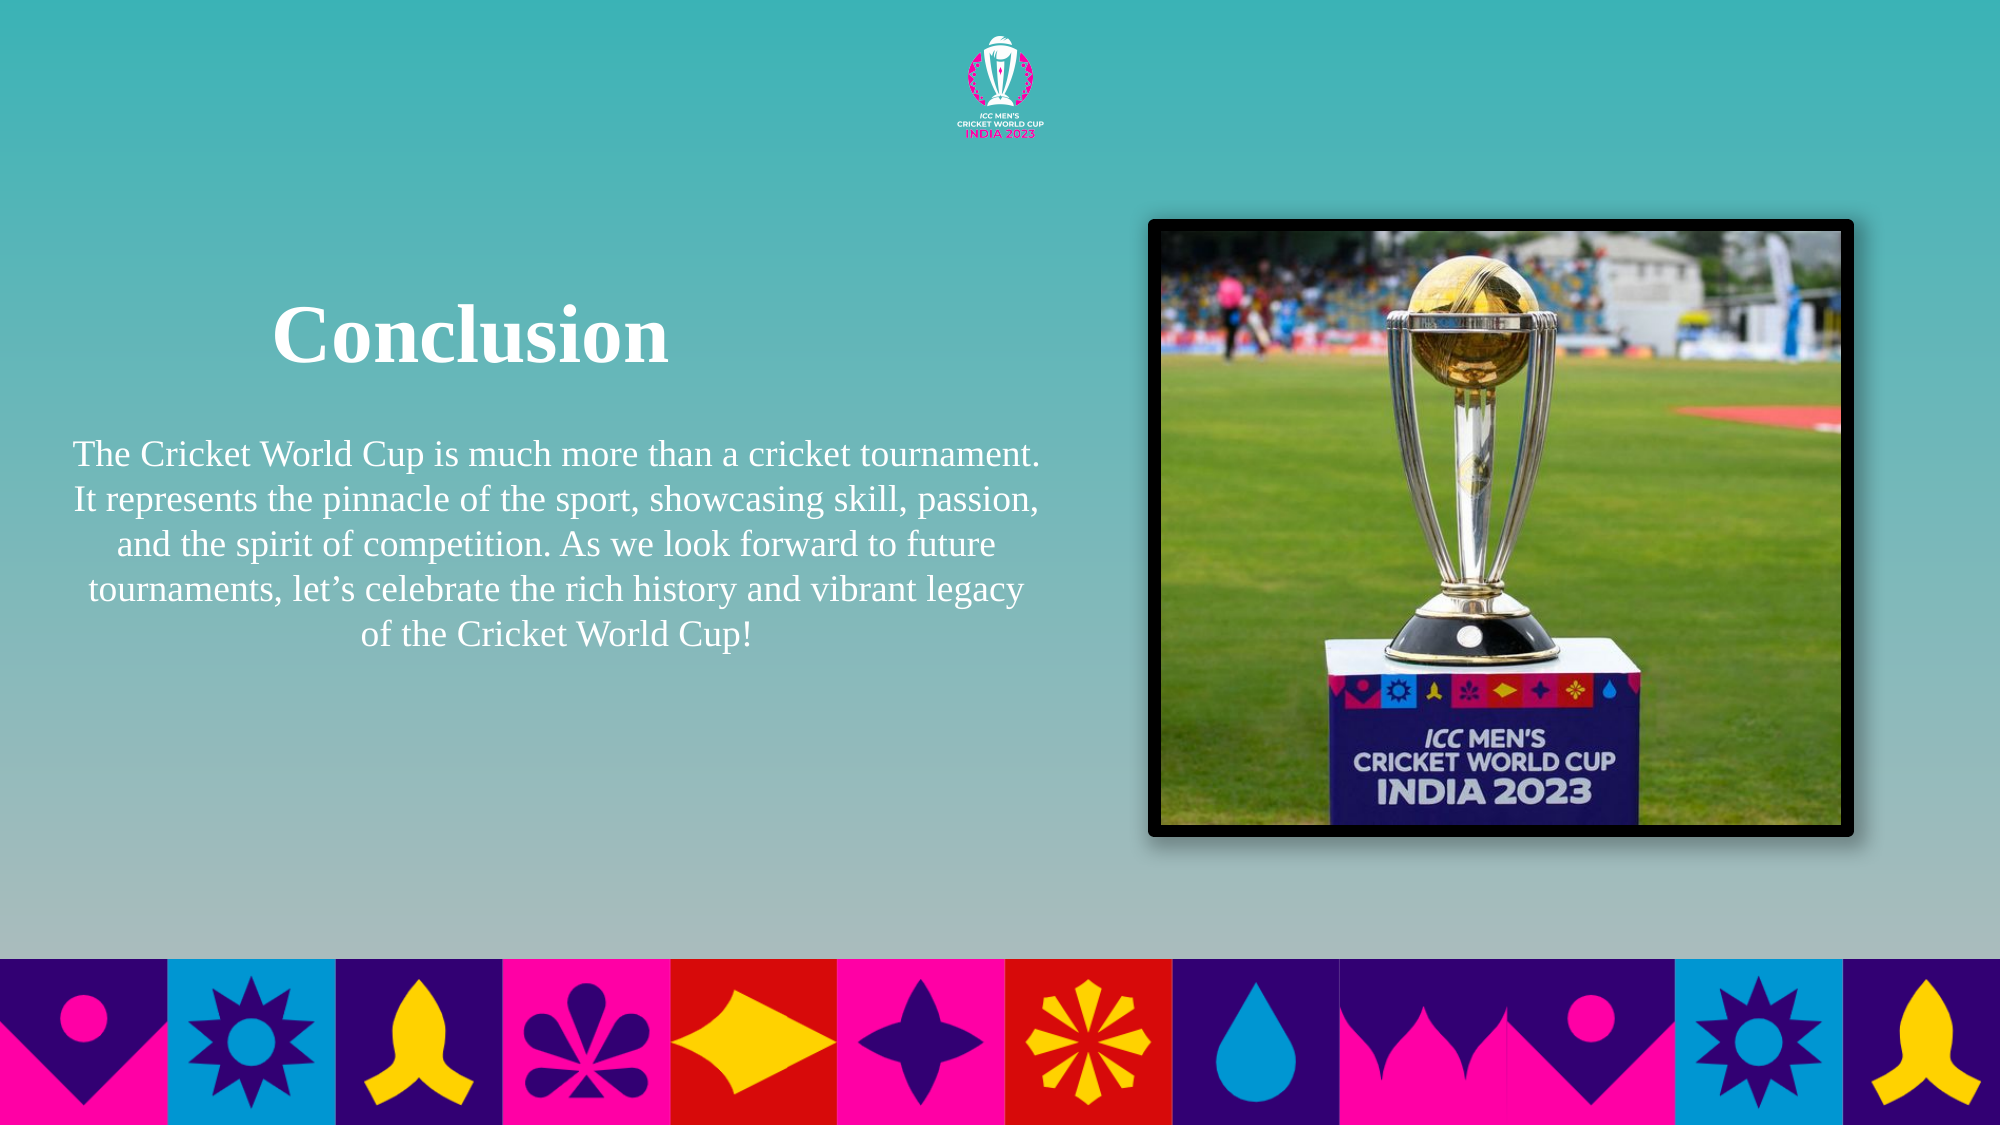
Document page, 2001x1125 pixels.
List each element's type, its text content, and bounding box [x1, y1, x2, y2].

picture [335, 959, 1675, 1125]
text_box The Cricket World Cup is much more than a cricket tournament. It represents the pinnacle of the sport, showcasing skill, passion, and the spirit of competition. As we look forward to future tournaments, let’s celebrate the rich history and vibrant legacy of the Cricket World Cup! [57, 331, 1058, 662]
picture [1843, 959, 2000, 1125]
picture [0, 959, 168, 1125]
picture [190, 978, 313, 1107]
picture [1160, 230, 1842, 826]
picture [1697, 978, 1820, 1106]
text_box Conclusion [256, 172, 858, 387]
picture [942, 30, 1058, 152]
